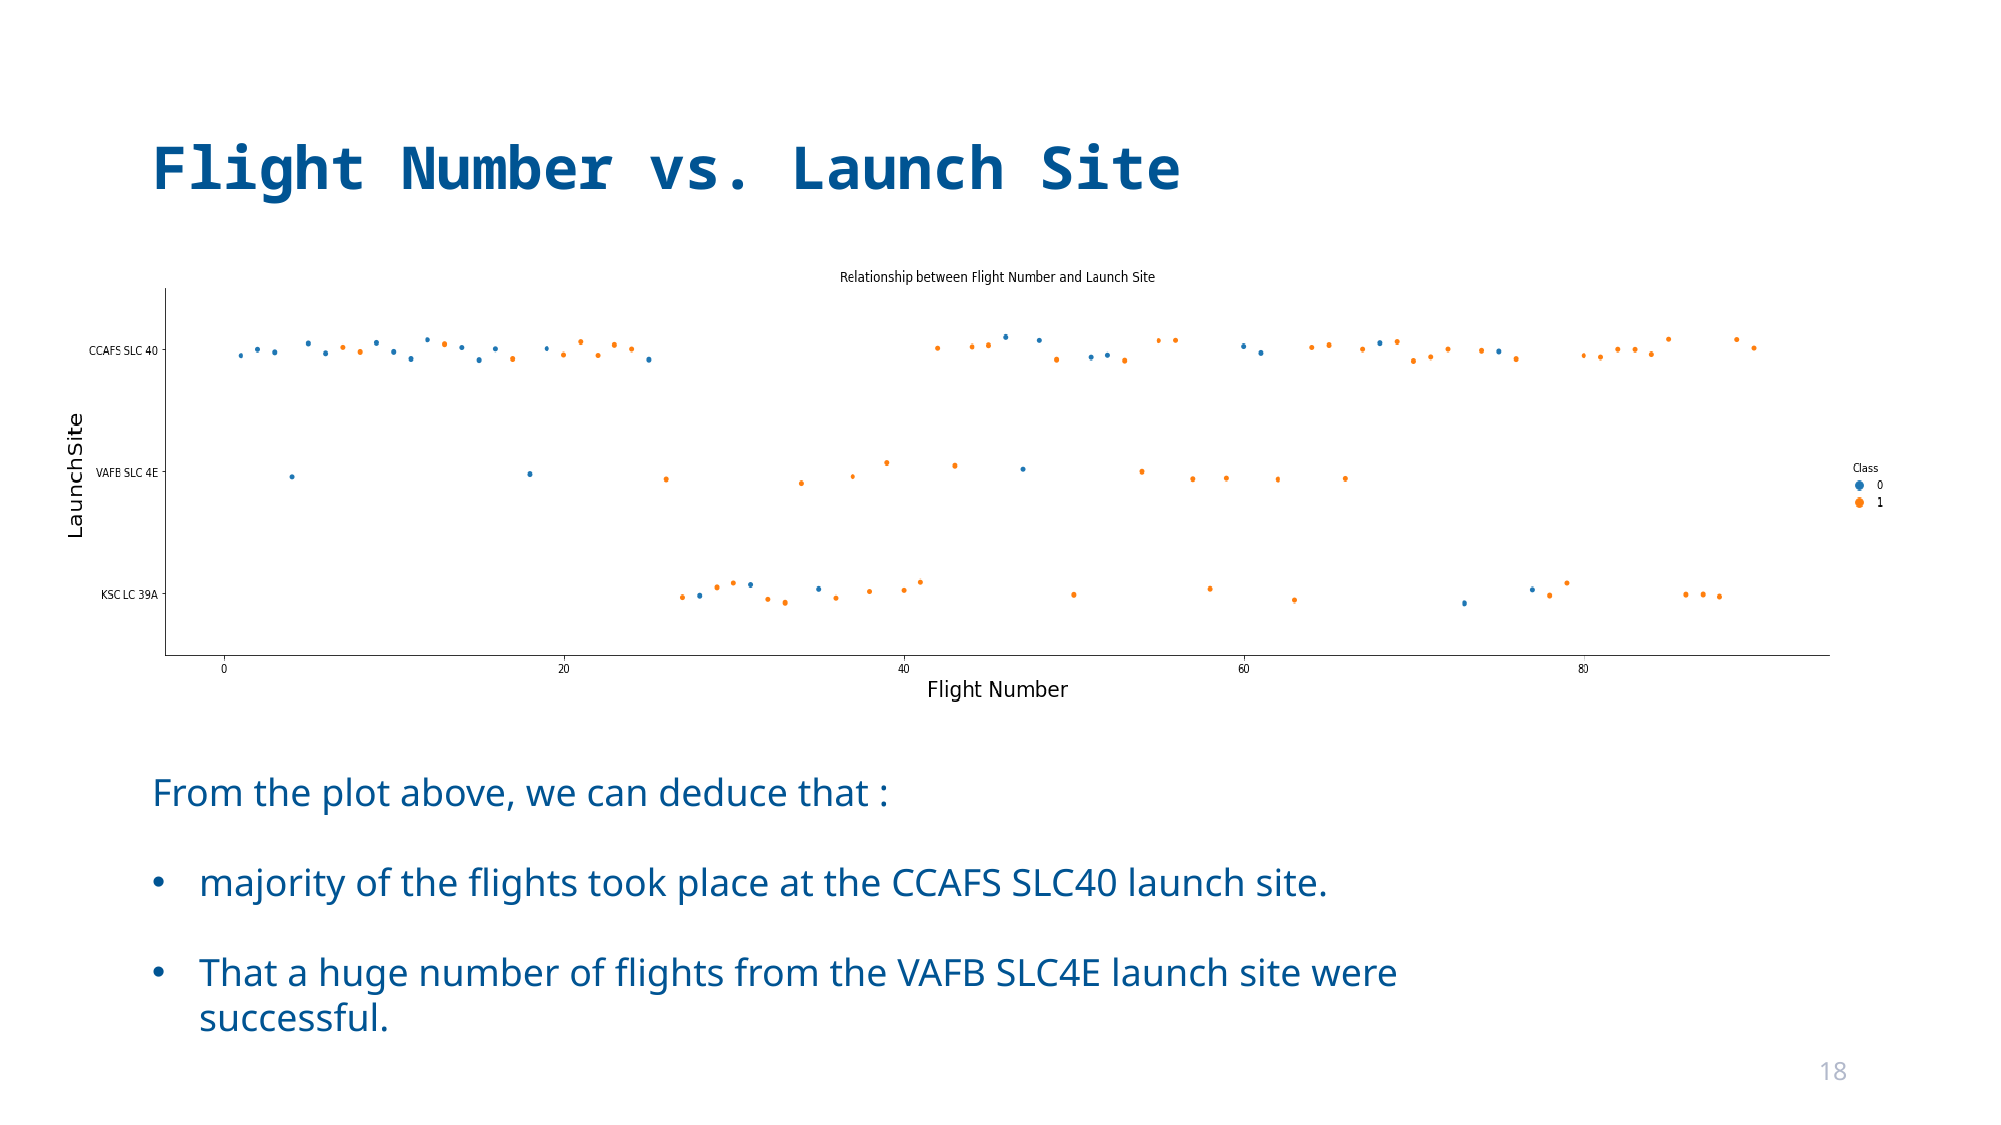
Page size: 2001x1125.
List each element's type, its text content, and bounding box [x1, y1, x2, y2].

text_box From the plot above, we can deduce that : majority of the flights took place at the CCAFS SLC40 launch site. That a huge number of flights from the VAFB SLC4E launch site were successful. [137, 761, 1477, 1092]
picture [59, 263, 1890, 709]
slide_number 18 [1412, 1042, 1863, 1103]
title Flight Number vs. Launch Site [137, 75, 1212, 211]
